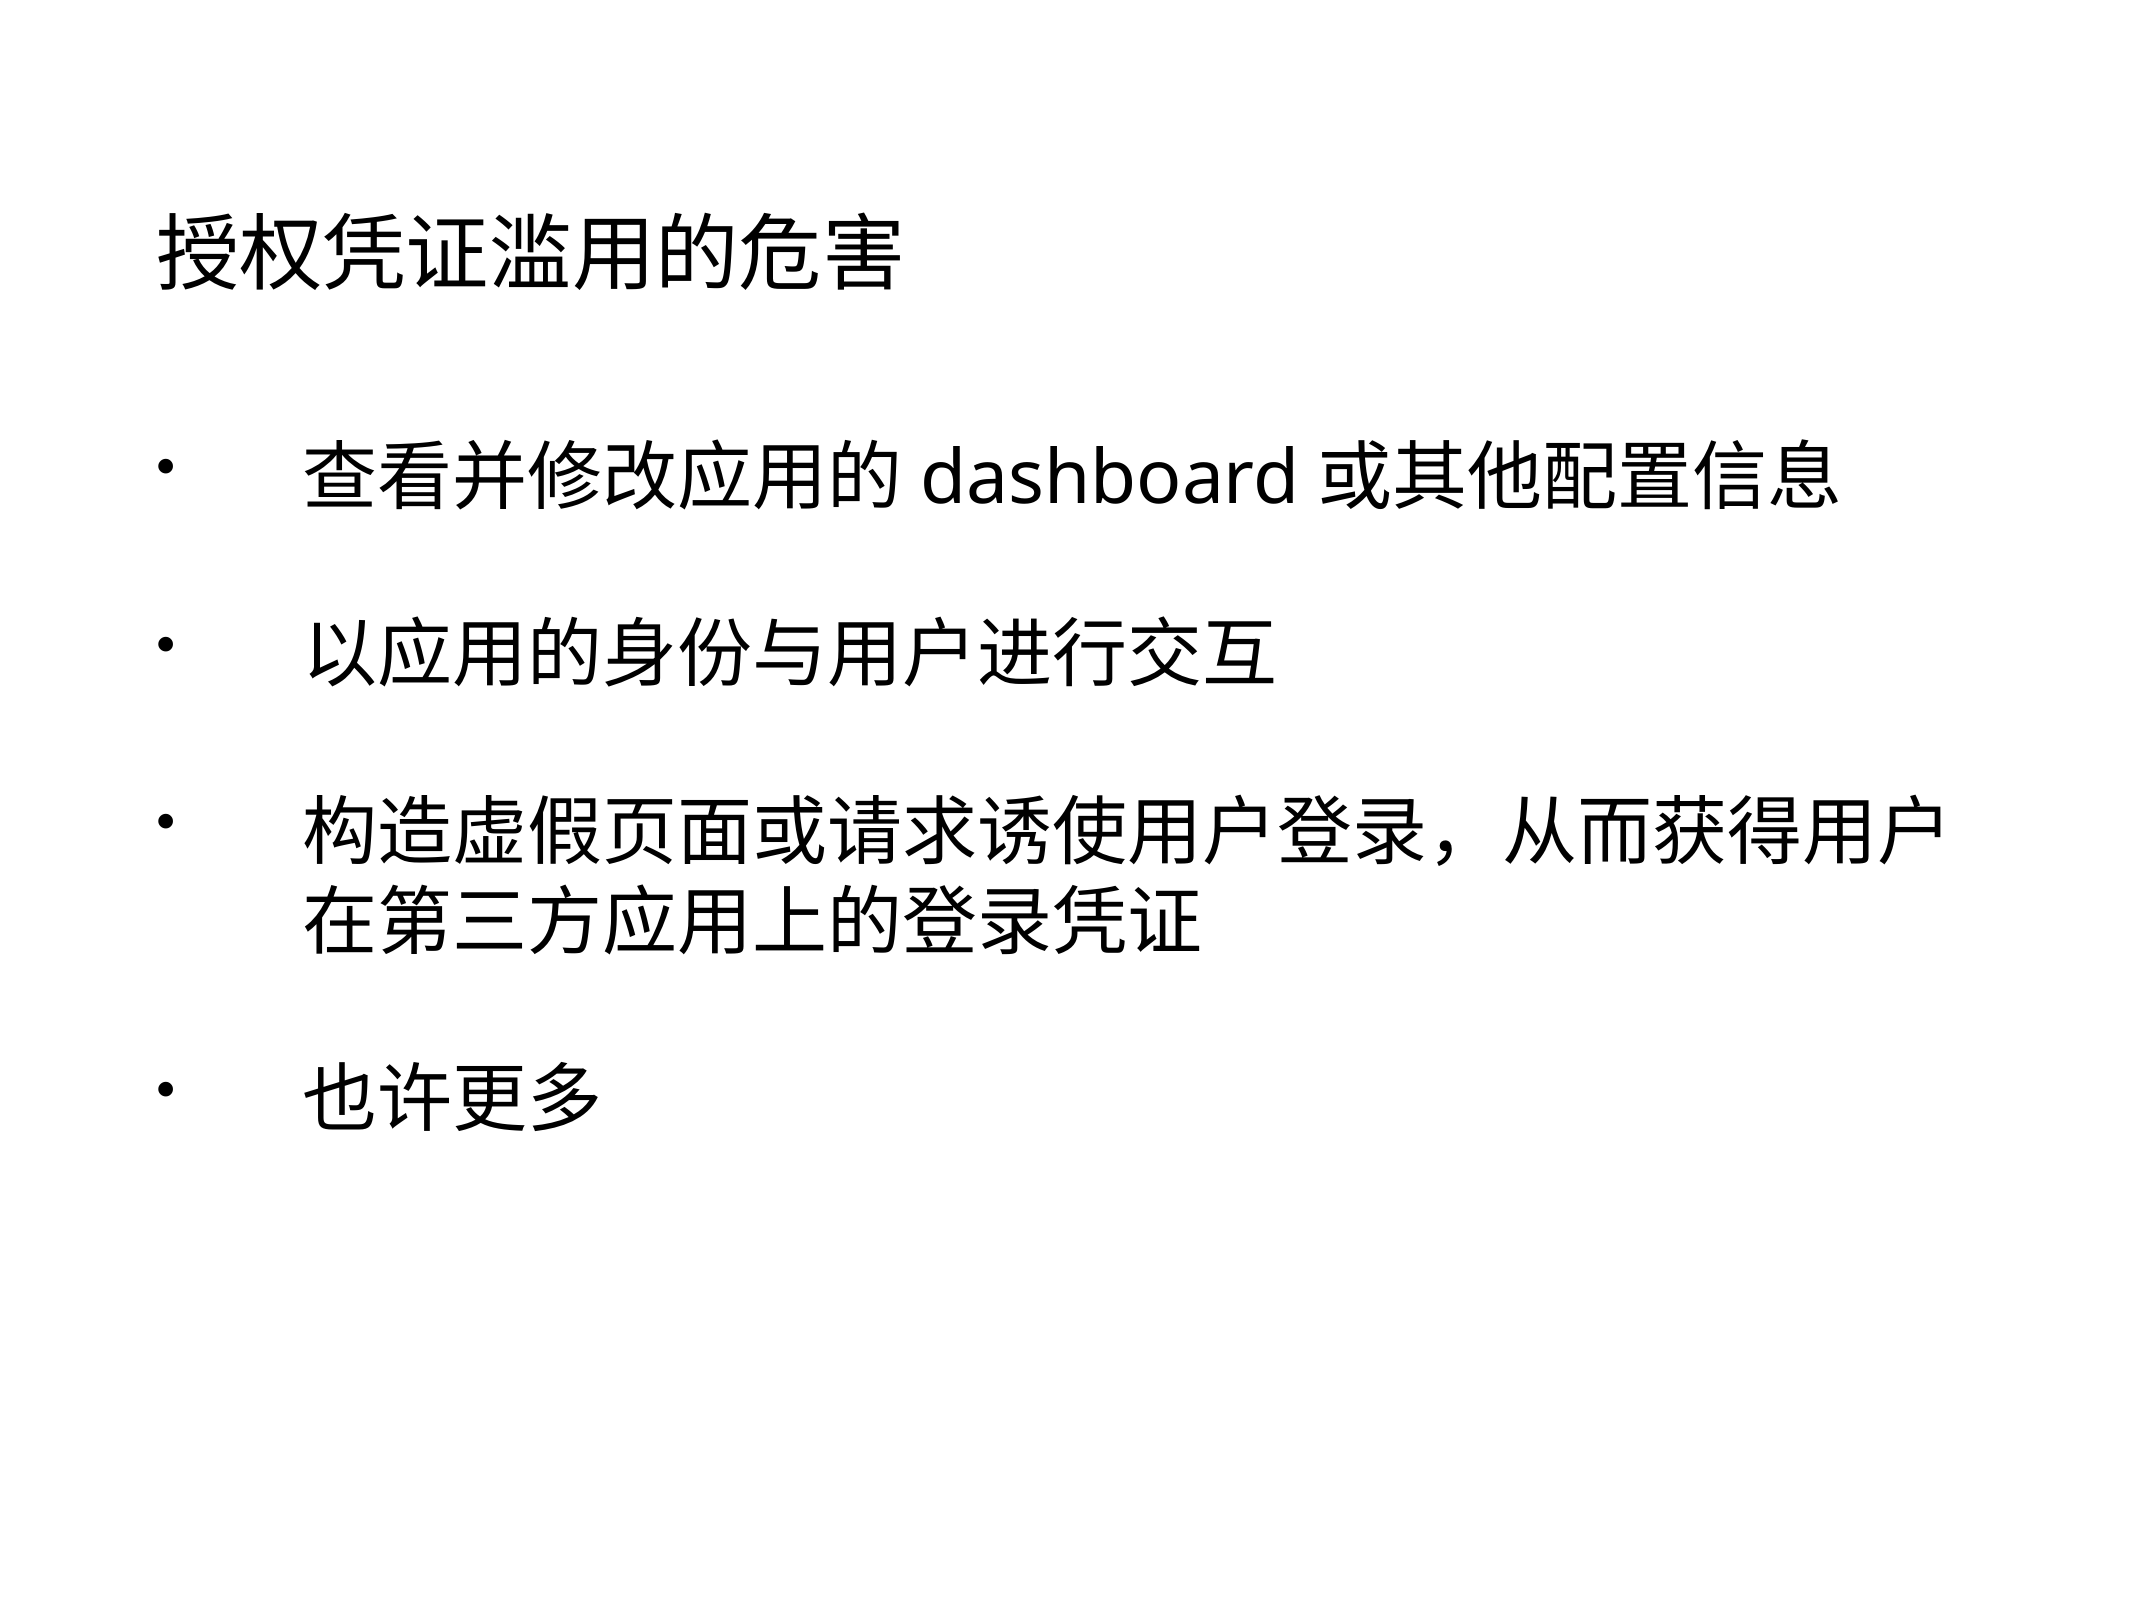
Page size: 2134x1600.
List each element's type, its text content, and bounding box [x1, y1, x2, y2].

list 查看并修改应用的dashboard或其他配置信息 以应用的身份与用户进行交互 构造虚假页面或请求诱使用户登录，从而获得用户在第三方应用上的登录凭证 也许更多 [155, 427, 1978, 1460]
title 授权凭证滥用的危害 [155, 72, 1978, 427]
